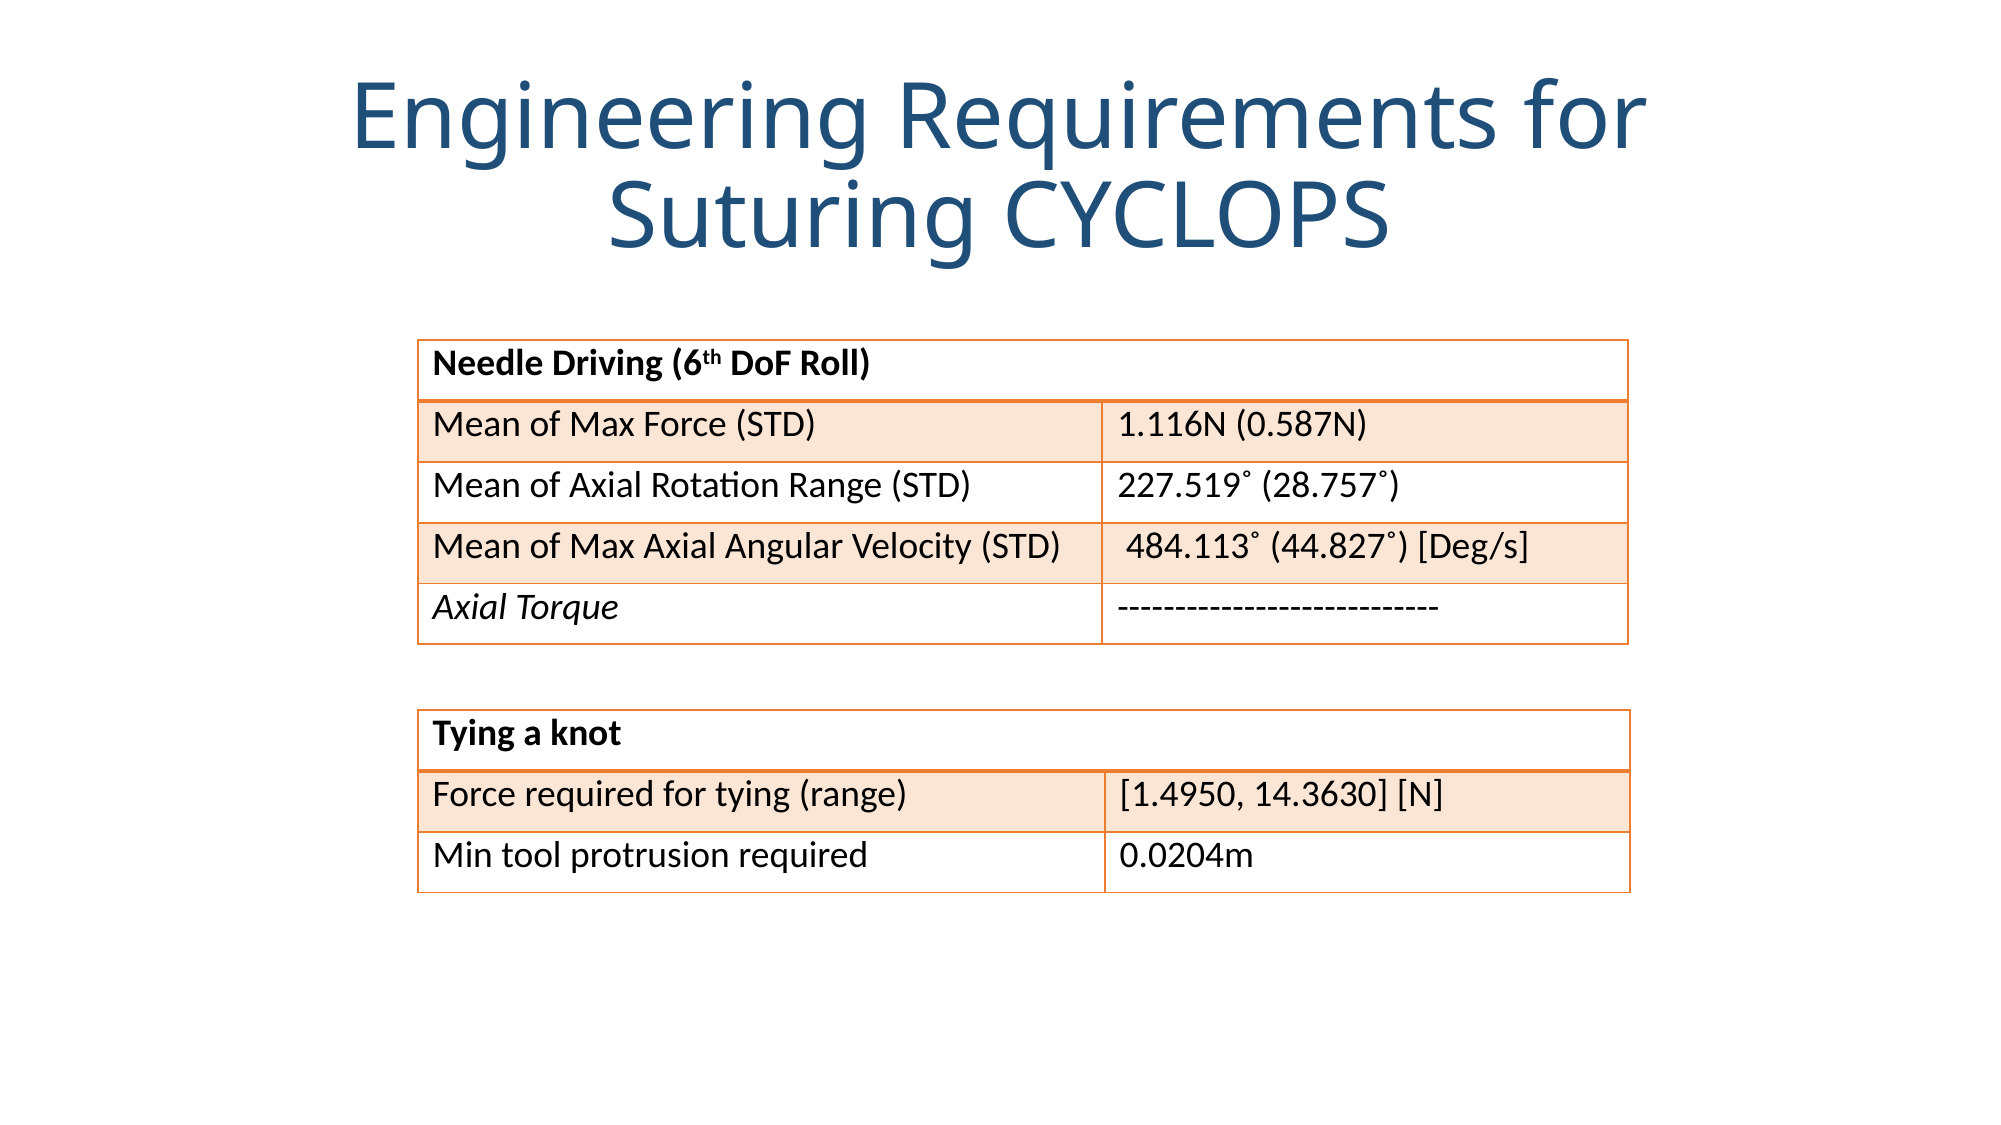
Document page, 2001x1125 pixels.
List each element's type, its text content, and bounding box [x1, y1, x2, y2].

table_cell Mean of Max Force (STD) [419, 403, 1101, 461]
table_header Tying a knot [419, 711, 1629, 769]
table_cell [1.4950, 14.3630] [N] [1106, 773, 1629, 831]
table_cell Mean of Max Axial Angular Velocity (STD) [419, 524, 1101, 583]
table_cell 227.519˚ (28.757˚) [1103, 463, 1627, 522]
table_cell Mean of Axial Rotation Range (STD) [419, 463, 1101, 522]
table_cell Min tool protrusion required [419, 833, 1104, 892]
table_header Needle Driving (6th DoF Roll) [419, 341, 1627, 399]
title Engineering Requirements for Suturing CYCLOPS [137, 59, 1863, 278]
table_cell Force required for tying (range) [419, 773, 1104, 831]
table_cell 484.113˚ (44.827˚) [Deg/s] [1103, 524, 1627, 583]
table_cell 0.0204m [1106, 833, 1629, 892]
table_cell ---------------------------- [1103, 584, 1627, 643]
table_cell Axial Torque [419, 584, 1101, 643]
table_cell 1.116N (0.587N) [1103, 403, 1627, 461]
